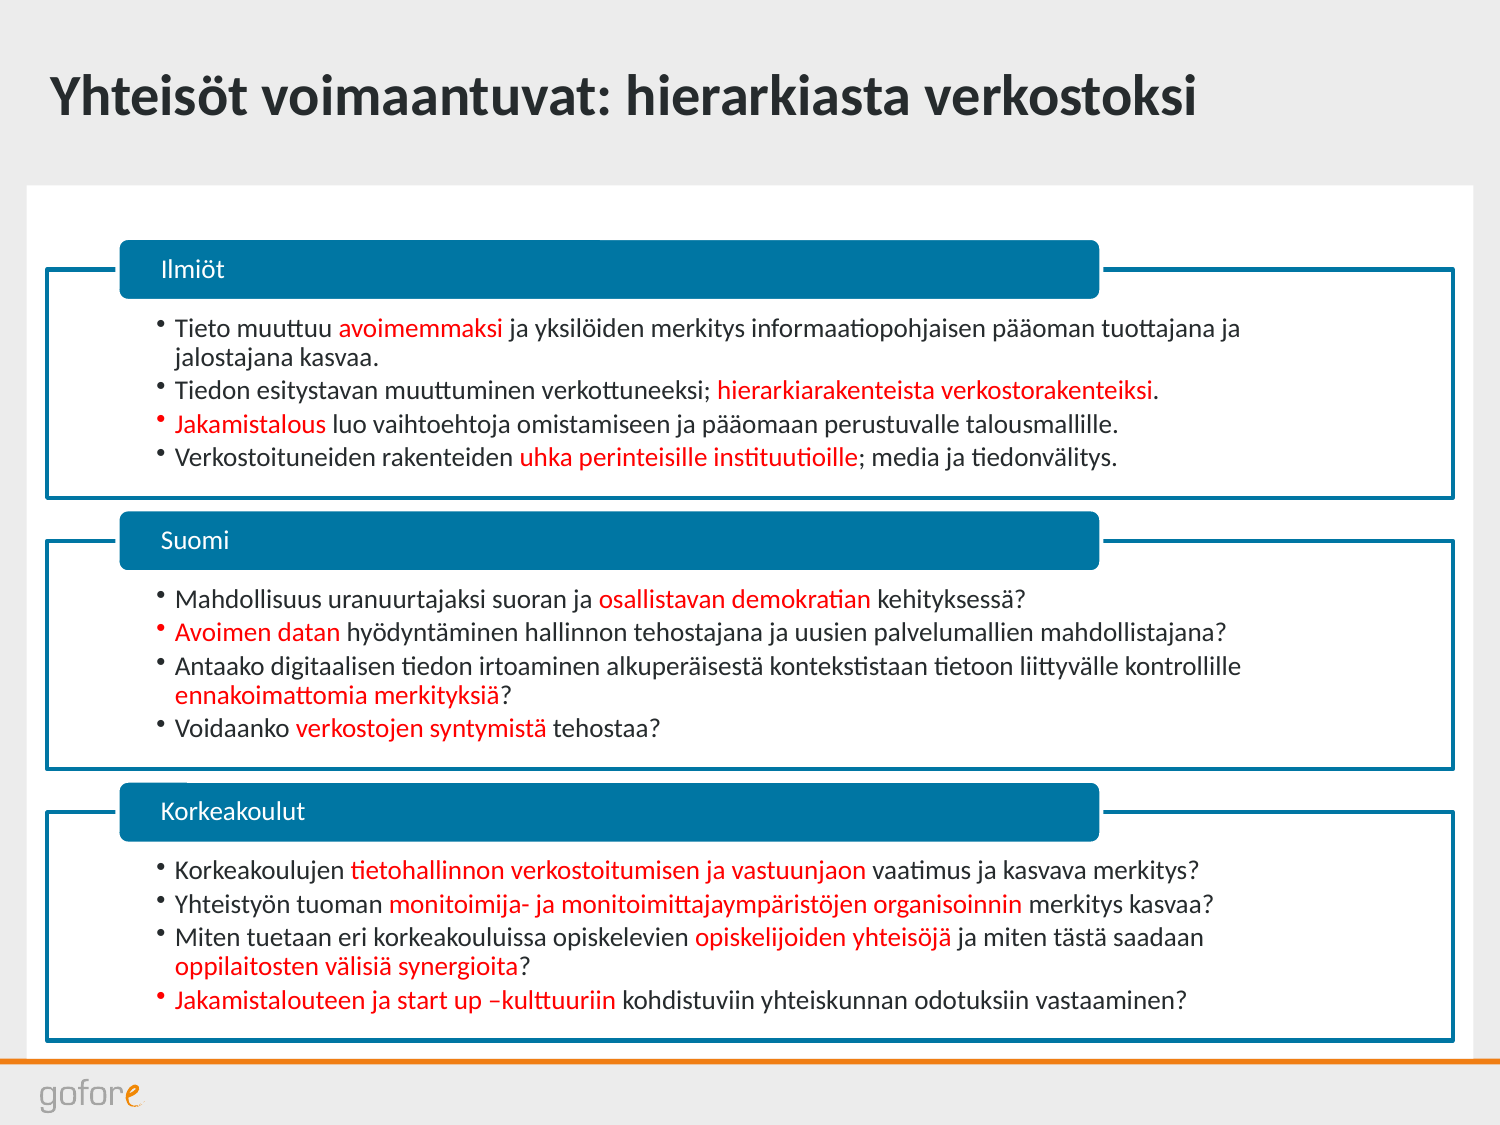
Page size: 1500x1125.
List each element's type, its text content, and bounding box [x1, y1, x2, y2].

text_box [46, 219, 1453, 1059]
title Yhteisöt voimaantuvat: hierarkiasta verkostoksi [37, 0, 1463, 185]
